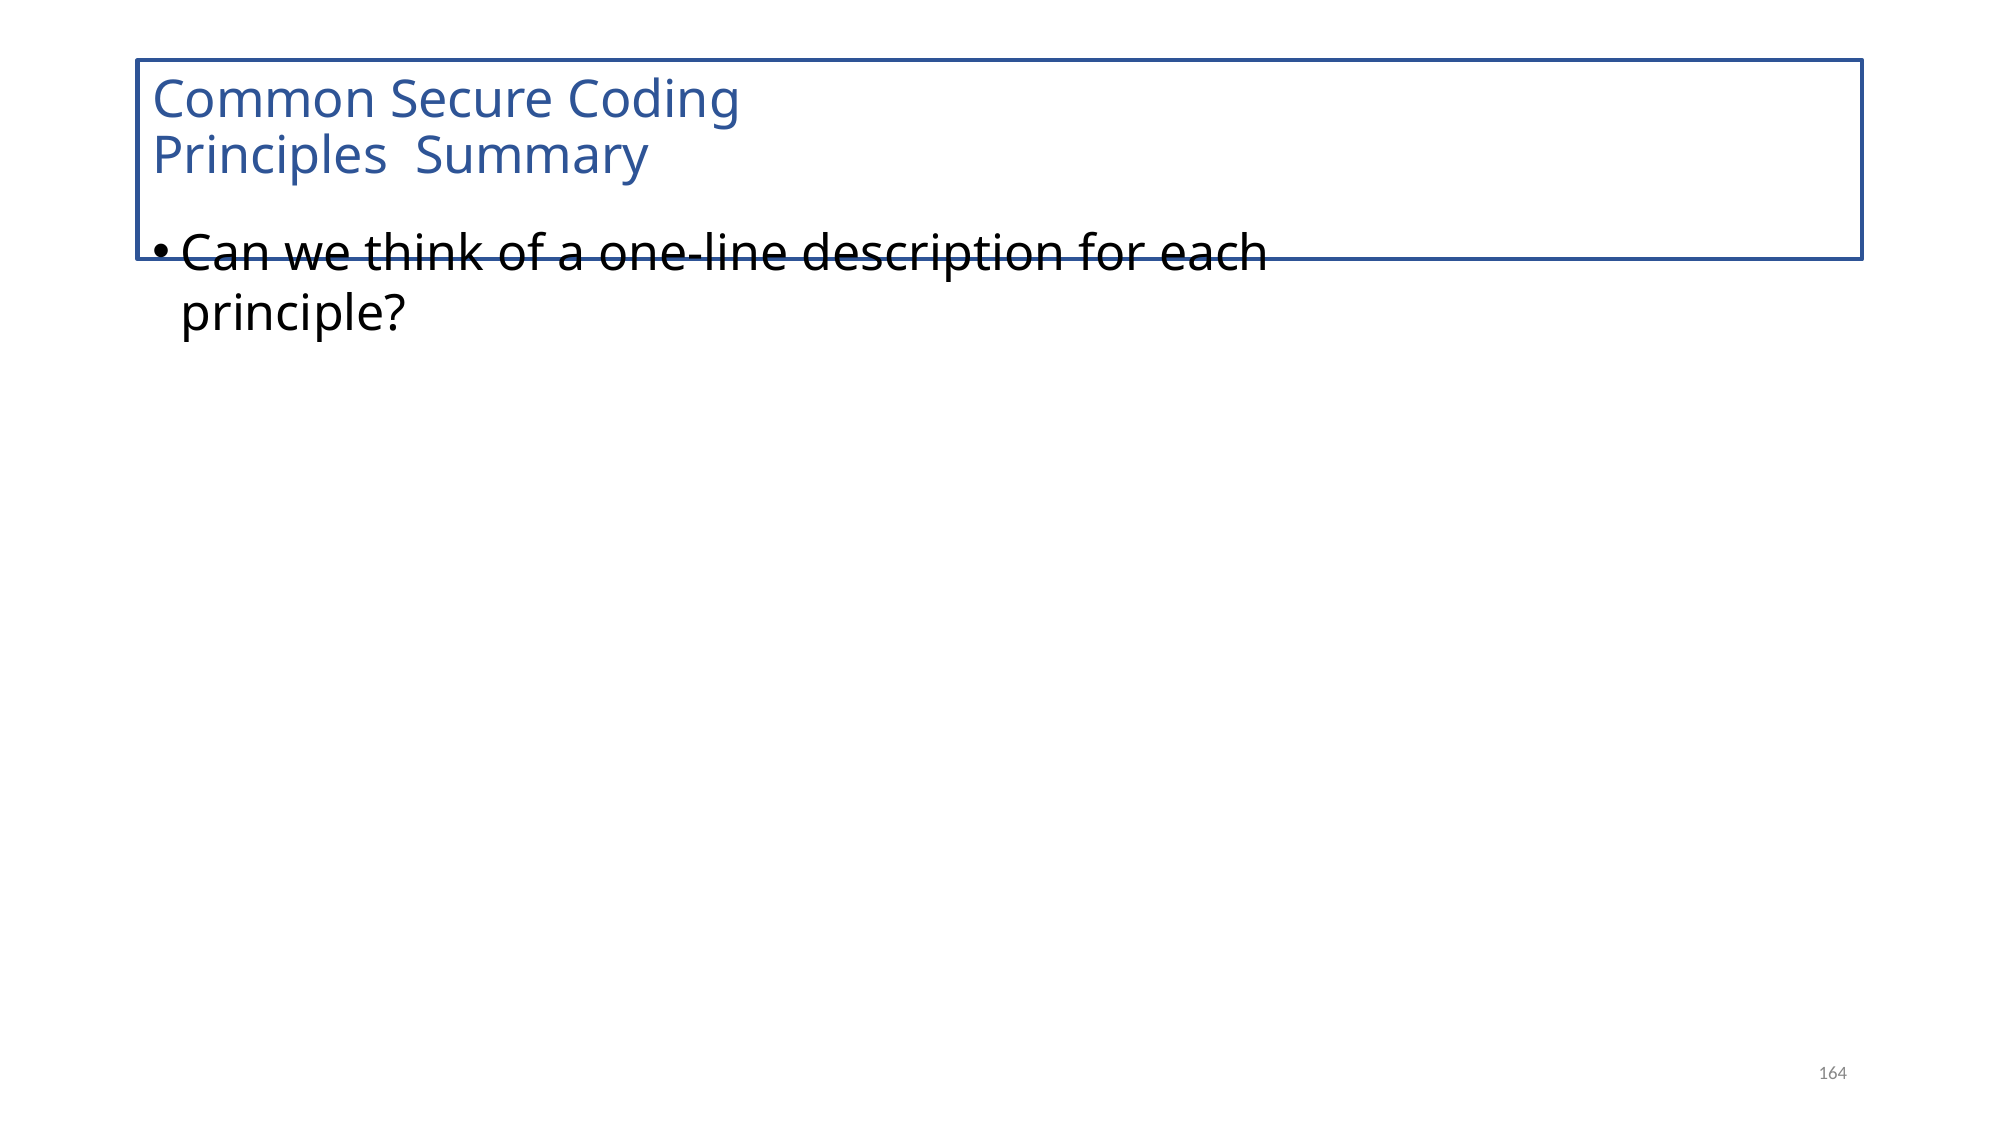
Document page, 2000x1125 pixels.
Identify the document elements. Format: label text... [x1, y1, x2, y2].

title Common Secure Coding Principles Summary [137, 60, 1863, 260]
text_box Can we think of a one-line description for each principle? [150, 218, 1439, 341]
slide_number 164 [1812, 1062, 1856, 1125]
